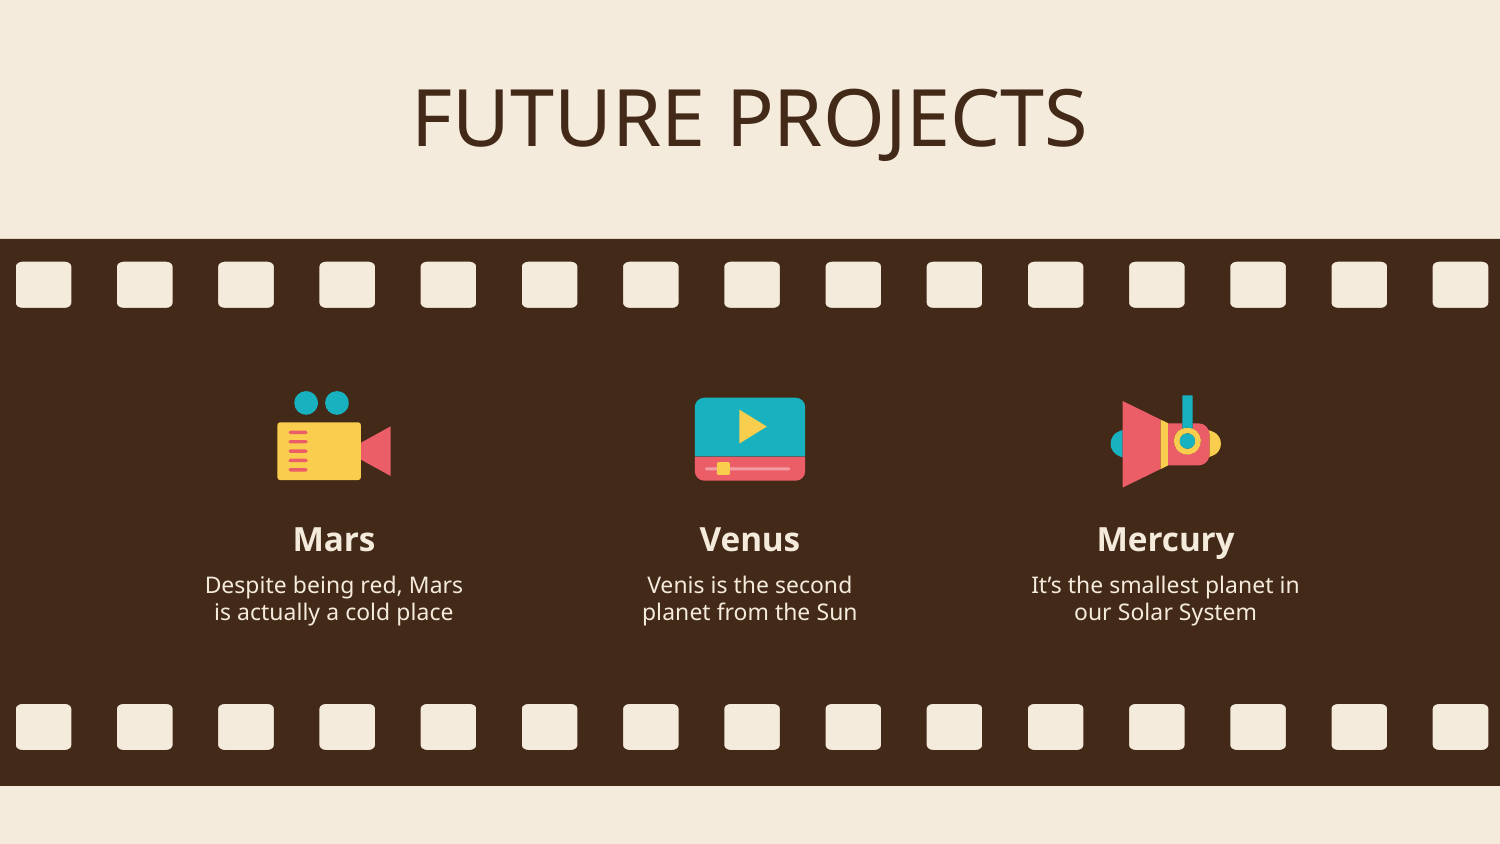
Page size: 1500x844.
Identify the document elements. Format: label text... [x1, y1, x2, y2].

subtitle Despite being red, Mars is actually a cold place [180, 559, 489, 689]
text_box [277, 390, 392, 481]
subtitle It’s the smallest planet in our Solar System [1011, 559, 1320, 689]
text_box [694, 397, 806, 481]
title FUTURE PROJECTS [118, 88, 1382, 142]
subtitle Mercury [1011, 517, 1320, 559]
subtitle Venis is the second planet from the Sun [595, 559, 904, 689]
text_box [1110, 395, 1222, 488]
subtitle Venus [595, 517, 904, 559]
subtitle Mars [180, 517, 489, 559]
